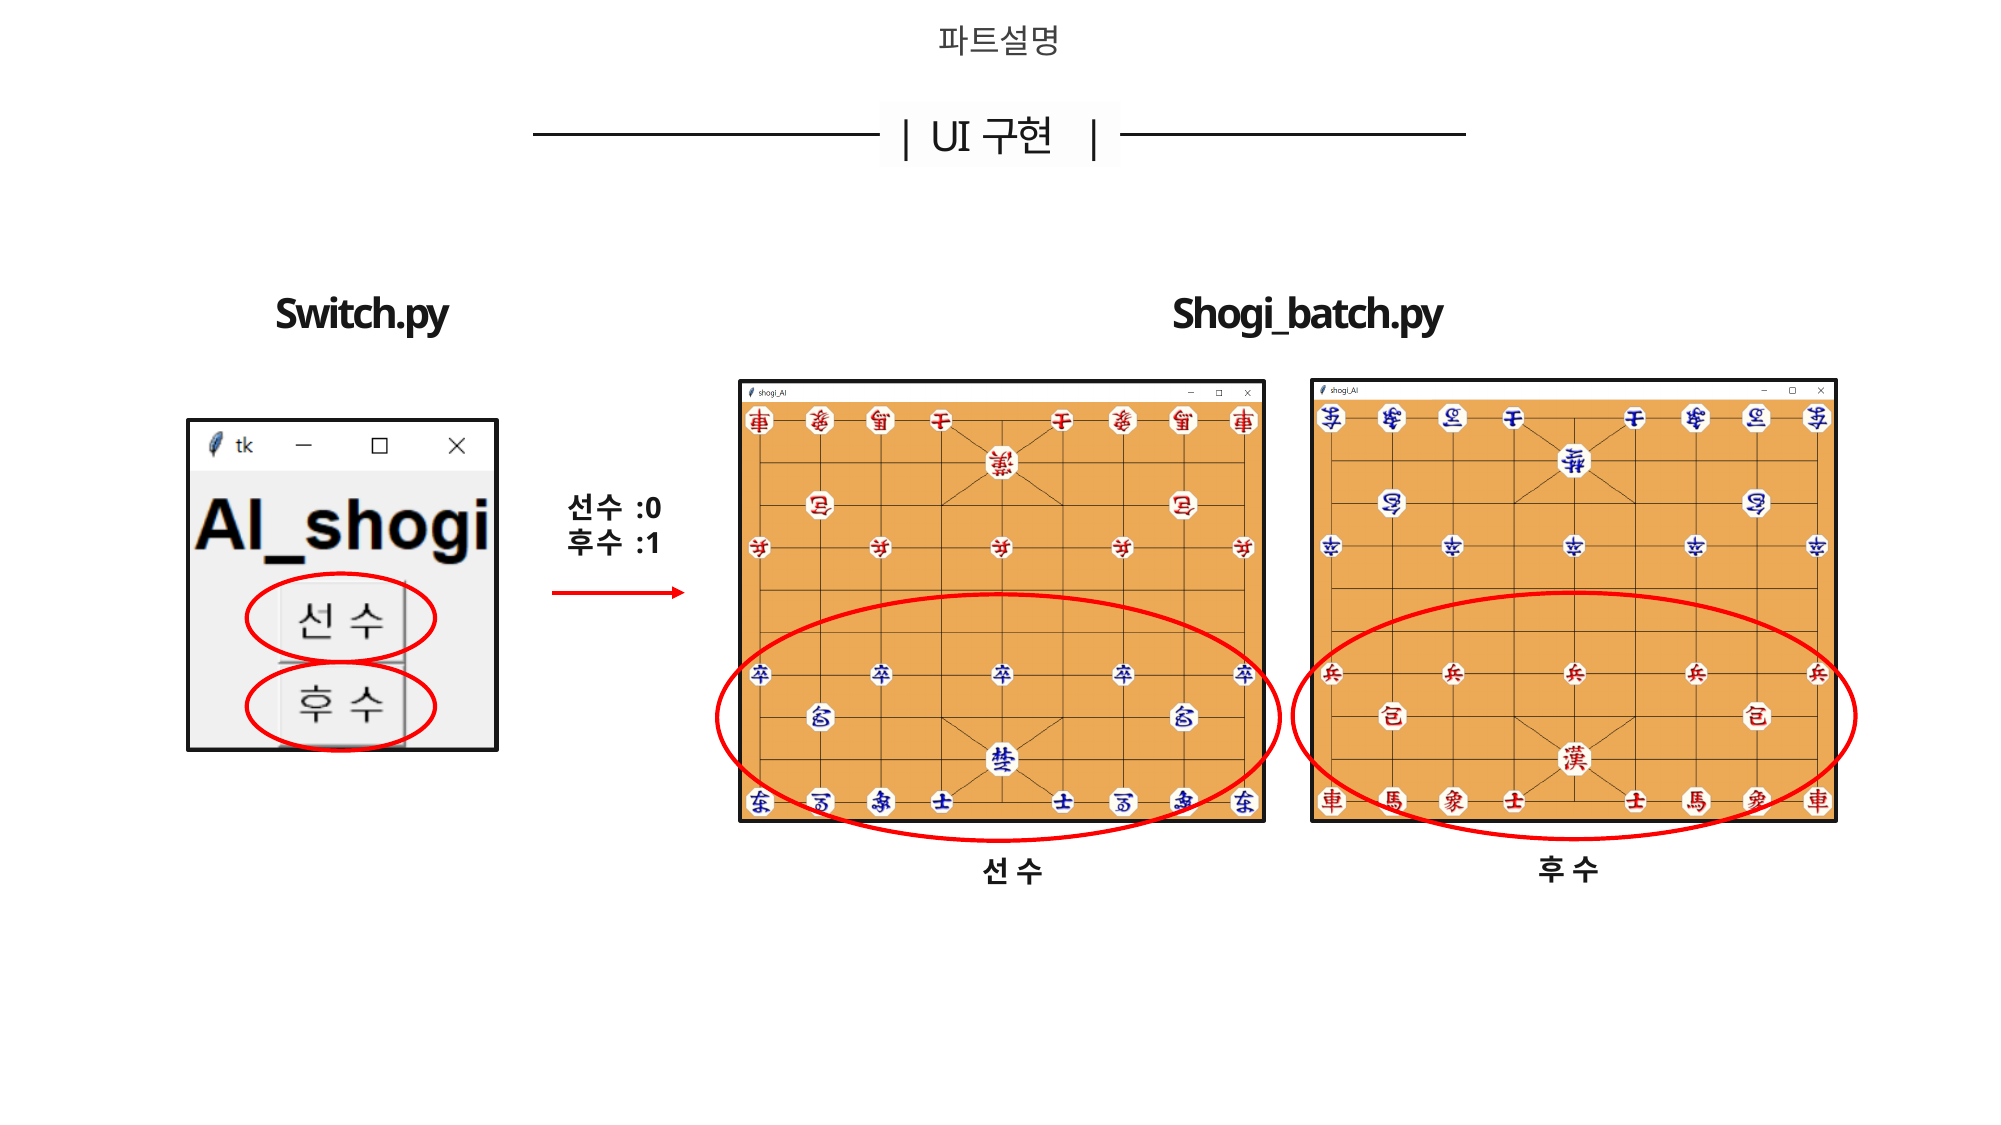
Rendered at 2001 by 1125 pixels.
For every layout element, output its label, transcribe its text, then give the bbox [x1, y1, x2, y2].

text_box 후 수 [1524, 844, 1619, 895]
text_box [1262, 672, 1281, 763]
text_box 파트설명 [924, 13, 1076, 68]
text_box [1291, 667, 1314, 765]
picture [742, 383, 1262, 819]
text_box 선 수 : 0 후 수 : 1 [552, 482, 685, 567]
text_box 선 수 [968, 845, 1063, 896]
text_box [533, 101, 1467, 168]
text_box [835, 819, 1162, 842]
text_box [1834, 667, 1857, 765]
text_box Shogi_batch.py [1157, 279, 1470, 345]
text_box [716, 665, 742, 770]
picture [1314, 381, 1834, 819]
text_box [1416, 819, 1733, 841]
text_box Switch.py [260, 279, 495, 345]
picture [190, 421, 495, 749]
